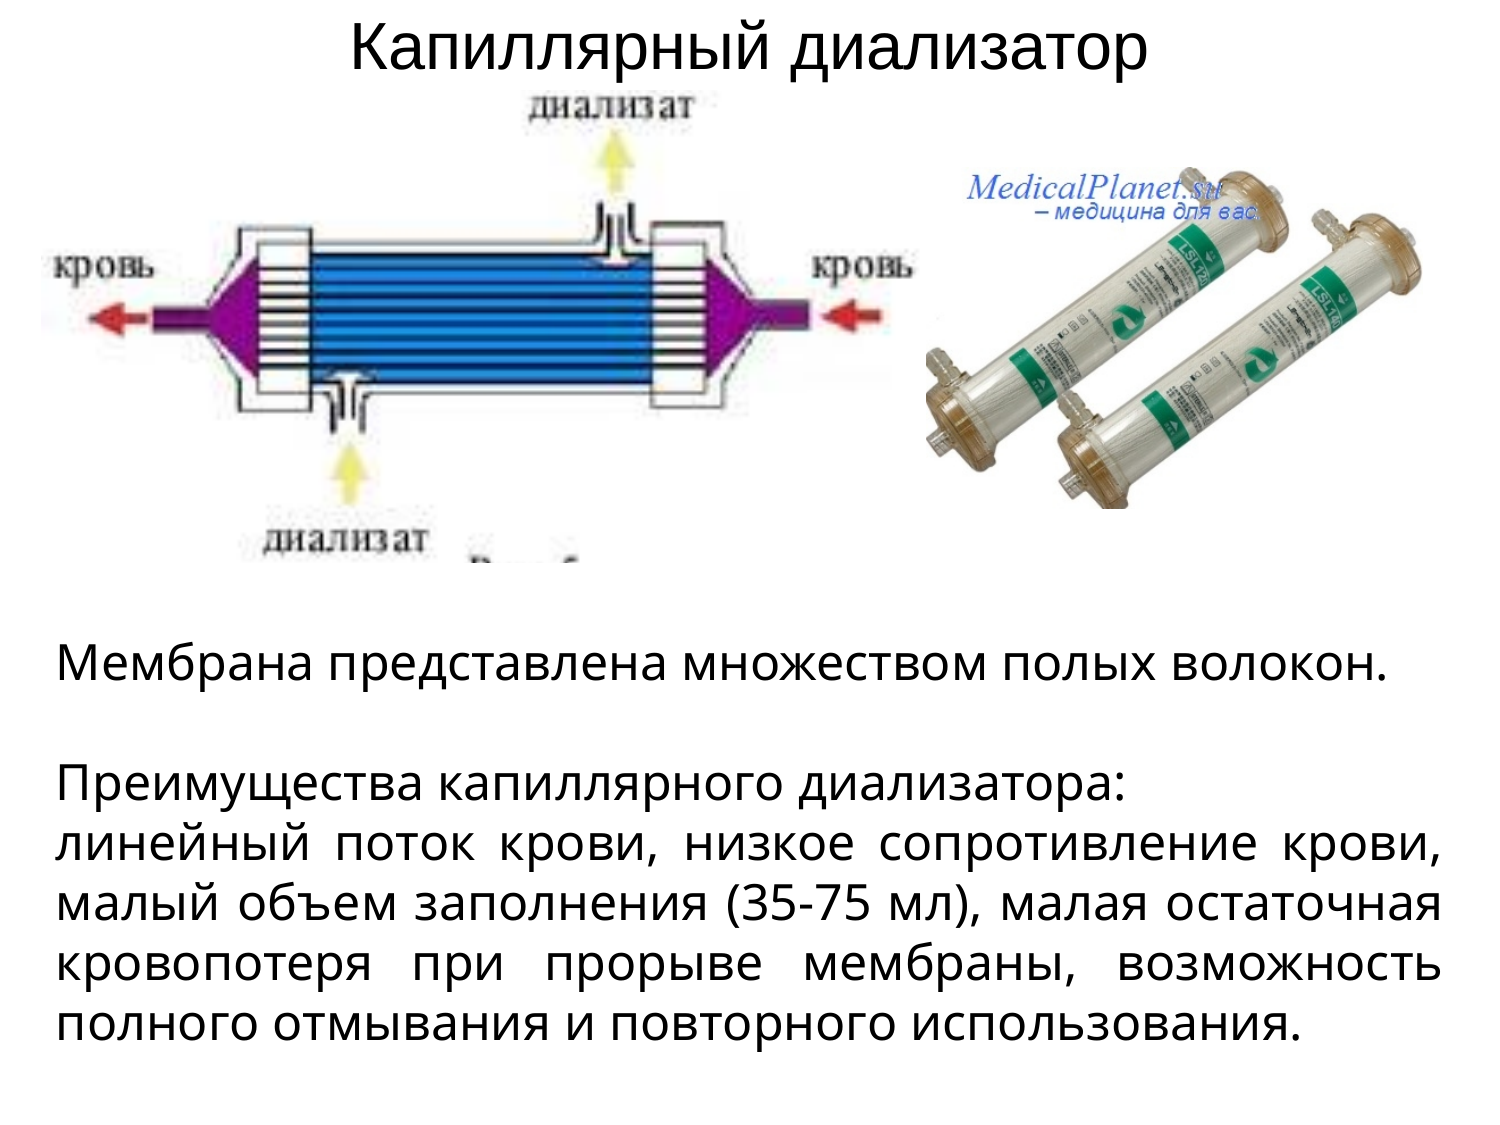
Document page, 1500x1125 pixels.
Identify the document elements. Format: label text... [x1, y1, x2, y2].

picture [40, 89, 1424, 564]
title Капиллярный диализатор [0, 0, 1500, 91]
text_box Мембрана представлена множеством полых волокон. Преимущества капиллярного диализатора: линейный поток крови, низкое сопротивление крови, малый объем заполнения (35-75 мл), малая остаточная кровопотеря при прорыве мембраны, возможность полного отмывания и повторного использования. [41, 623, 1459, 1058]
